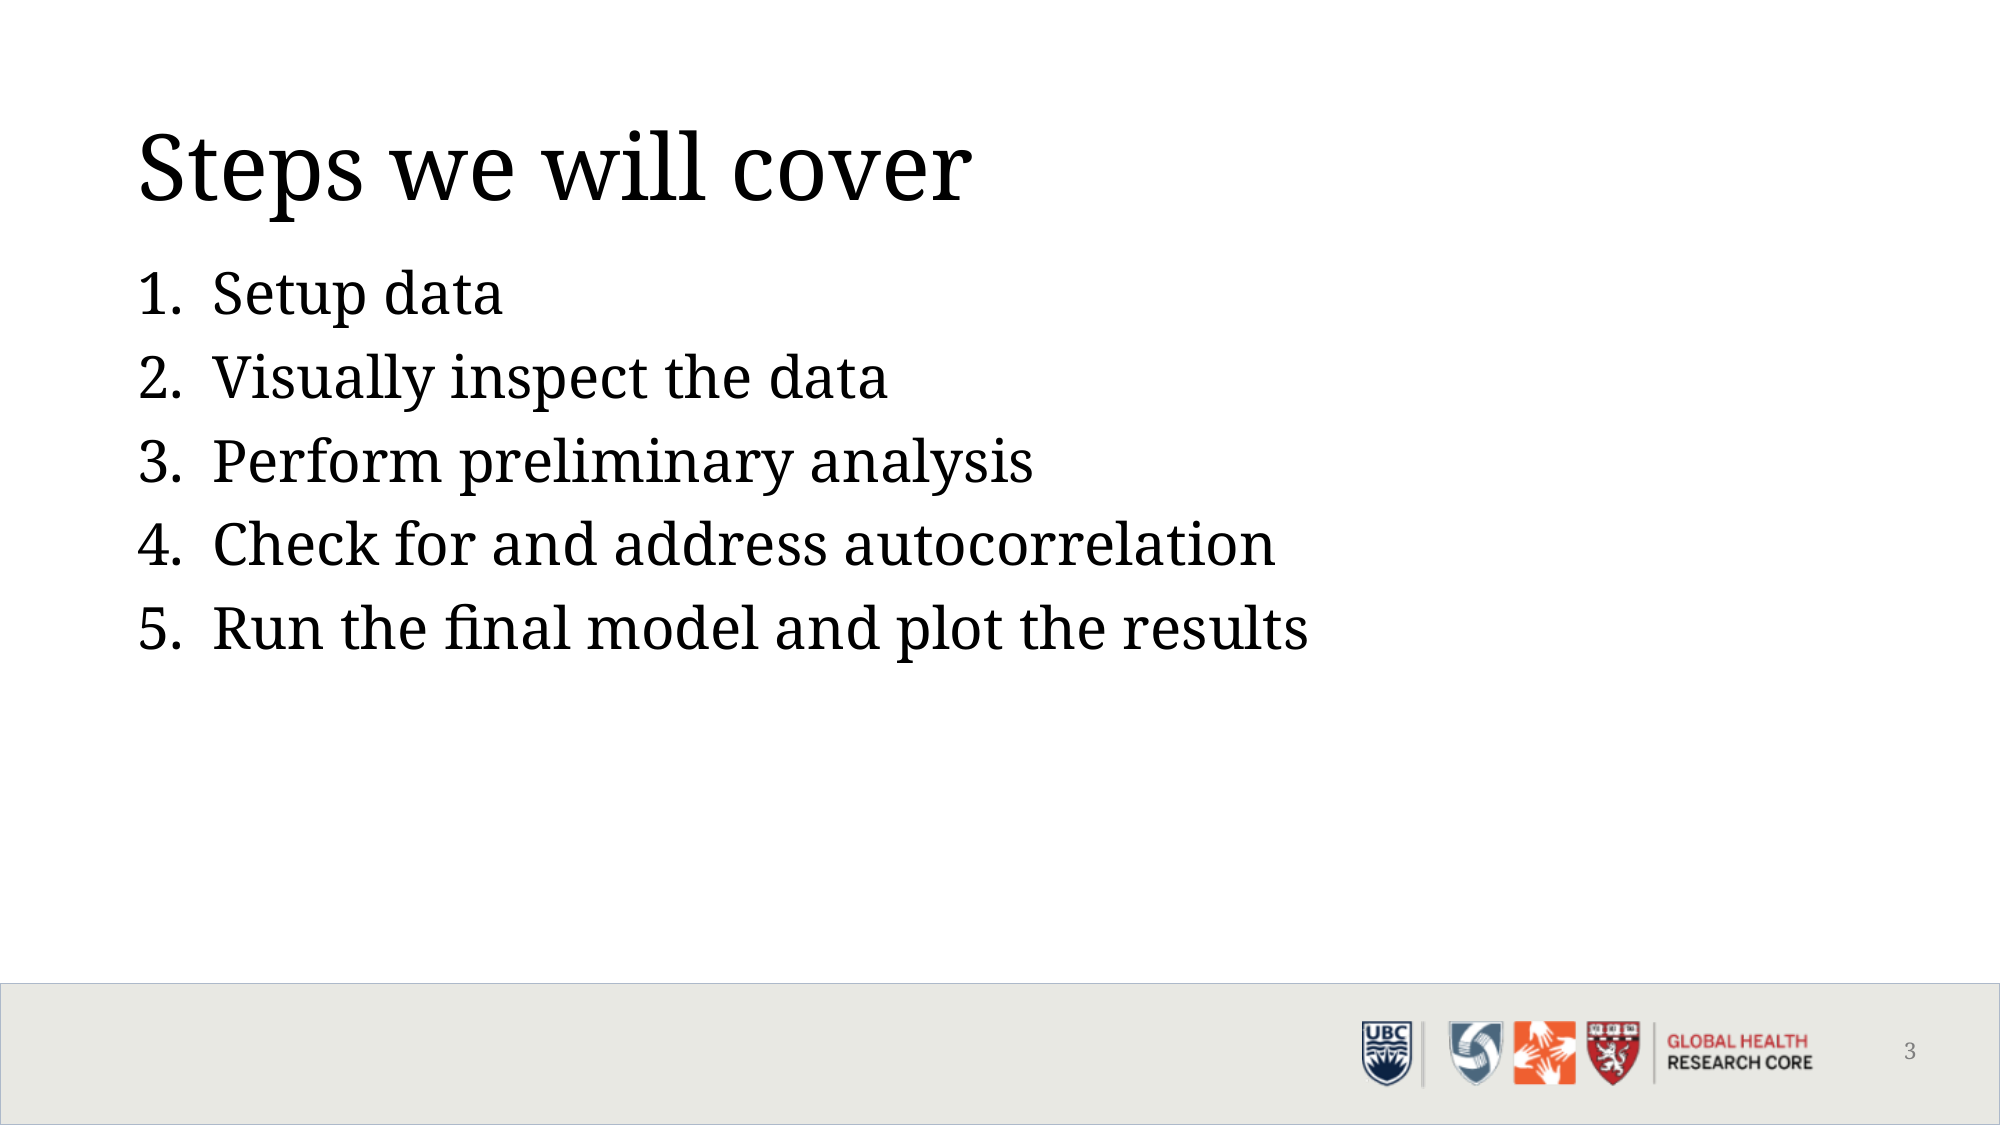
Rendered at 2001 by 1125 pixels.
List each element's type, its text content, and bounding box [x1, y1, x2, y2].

picture [1362, 1021, 1859, 1114]
title Steps we will cover [137, 59, 1863, 228]
list Setup data Visually inspect the data Perform preliminary analysis Check for and address autocorrelation Run the final model and plot the results [137, 256, 1863, 969]
